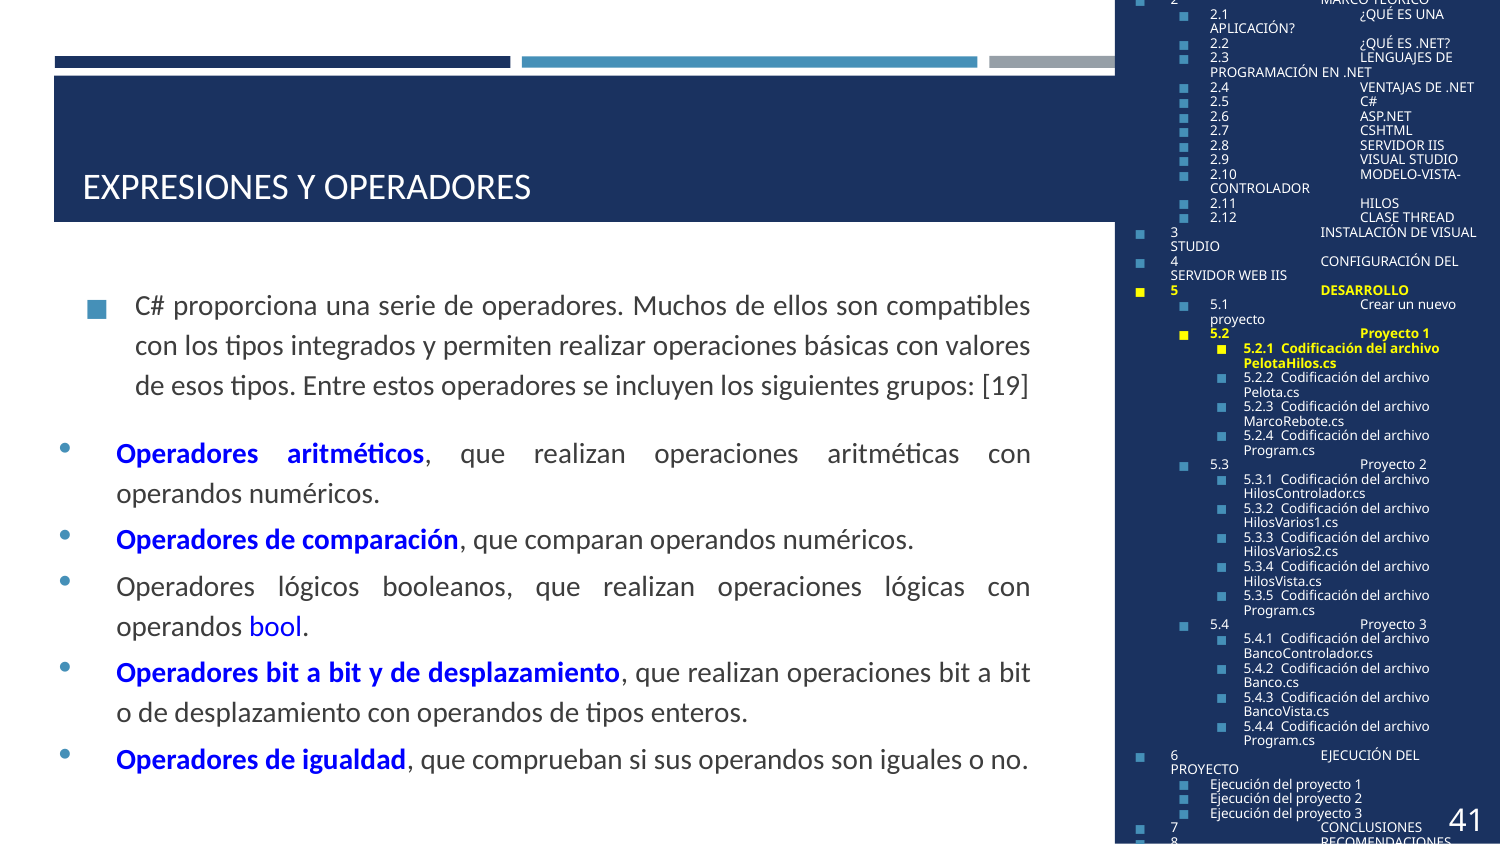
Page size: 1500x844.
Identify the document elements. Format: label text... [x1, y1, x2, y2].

text_box 41 [1437, 814, 1500, 844]
title EXPRESIONES Y OPERADORES [71, 87, 1121, 213]
text_box [1114, 0, 1500, 87]
text_box [1114, 213, 1437, 844]
list C# proporciona una serie de operadores. Muchos de ellos son compatibles con los tipos integrados y permiten realizar operaciones básicas con valores de esos tipos. Entre estos operadores se incluyen los siguientes grupos: [19] Operadores aritméticos, que realizan operaciones aritméticas con operandos numéricos. Operadores de comparación, que comparan operandos numéricos. Operadores lógicos booleanos, que realizan operaciones lógicas con operandos bool. Operadores bit a bit y de desplazamiento, que realizan operaciones bit a bit o de desplazamiento con operandos de tipos enteros. Operadores de igualdad, que comprueban si sus operandos son iguales o no. [48, 473, 1043, 583]
text_box 1 OBJETIVOS 2 MARCO TEÓRICO 2.1 ¿QUÉ ES UNA APLICACIÓN? 2.2 ¿QUÉ ES .NET? 2.3 LENGUAJES DE PROGRAMACIÓN EN .NET 2.4 VENTAJAS DE .NET 2.5 C# 2.6 ASP.NET 2.7 CSHTML 2.8 SERVIDOR IIS 2.9 VISUAL STUDIO 2.10 MODELO-VISTA-CONTROLADOR 2.11 HILOS 2.12 CLASE THREAD 3 INSTALACIÓN DE VISUAL STUDIO 4 CONFIGURACIÓN DEL SERVIDOR WEB IIS 5 DESARROLLO 5.1 Crear un nuevo proyecto 5.2 Proyecto 1 5.2.1 Codificación del archivo PelotaHilos.cs 5.2.2 Codificación del archivo Pelota.cs 5.2.3 Codificación del archivo MarcoRebote.cs 5.2.4 Codificación del archivo Program.cs 5.3 Proyecto 2 5.3.1 Codificación del archivo HilosControlador.cs 5.3.2 Codificación del archivo HilosVarios1.cs 5.3.3 Codificación del archivo HilosVarios2.cs 5.3.4 Codificación del archivo HilosVista.cs 5.3.5 Codificación del archivo Program.cs 5.4 Proyecto 3 5.4.1 Codificación del archivo BancoControlador.cs 5.4.2 Codificación del archivo Banco.cs 5.4.3 Codificación del archivo BancoVista.cs 5.4.4 Codificación del archivo Program.cs 6 EJECUCIÓN DEL PROYECTO Ejecución del proyecto 1 Ejecución del proyecto 2 Ejecución del proyecto 3 7 CONCLUSIONES 8 RECOMENDACIONES 9 BIBLIOGRAFÍA [1121, 30, 1500, 814]
